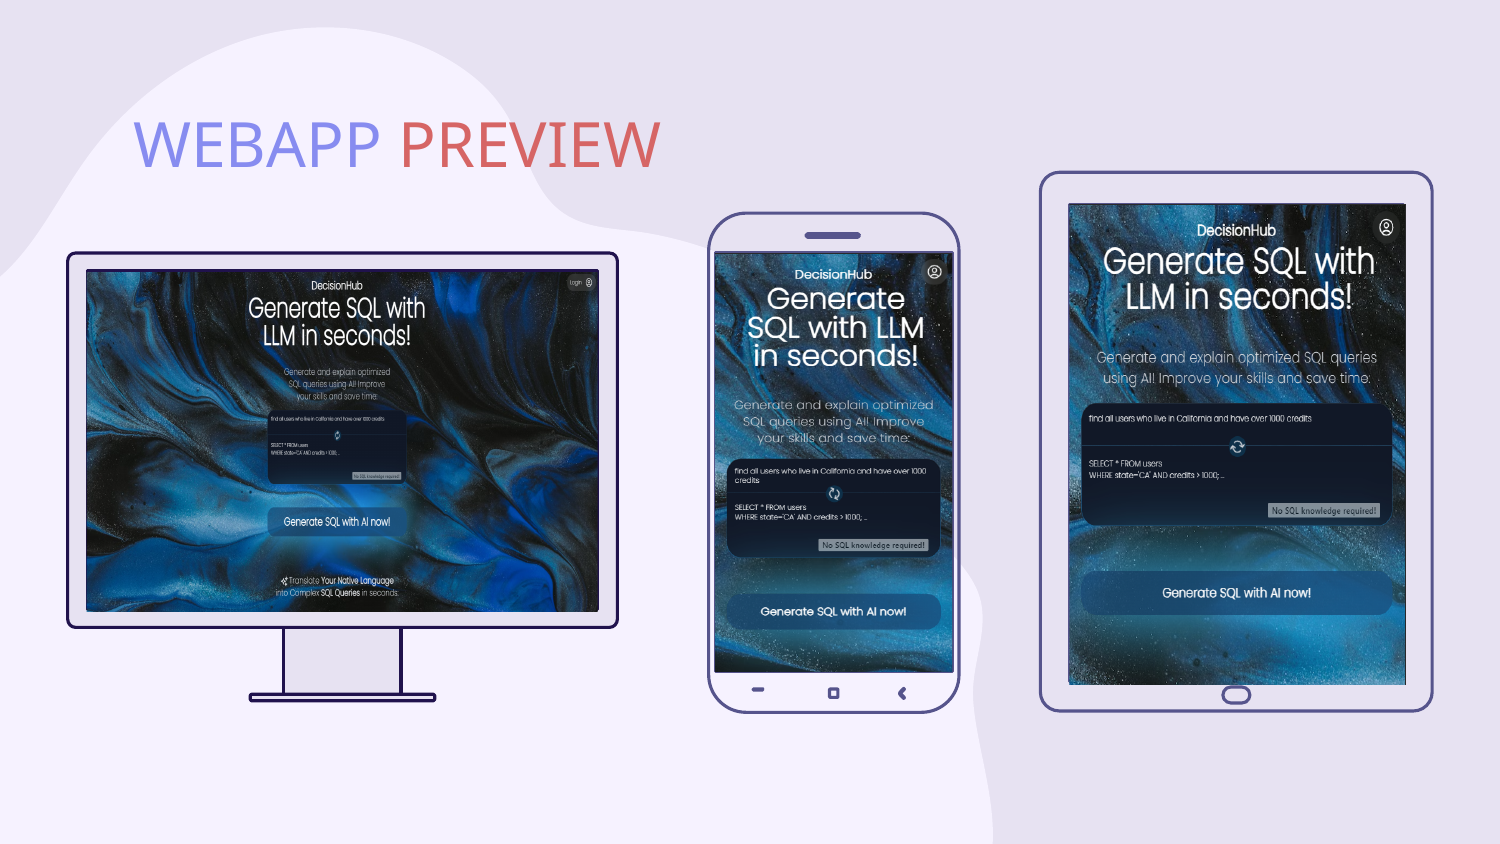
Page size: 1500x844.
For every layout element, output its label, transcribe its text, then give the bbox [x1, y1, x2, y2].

text_box [708, 213, 959, 713]
title WEBAPP PREVIEW [118, 89, 1382, 184]
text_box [1040, 171, 1433, 712]
picture [1068, 203, 1408, 685]
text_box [67, 252, 618, 702]
picture [86, 272, 598, 613]
picture [714, 252, 953, 672]
